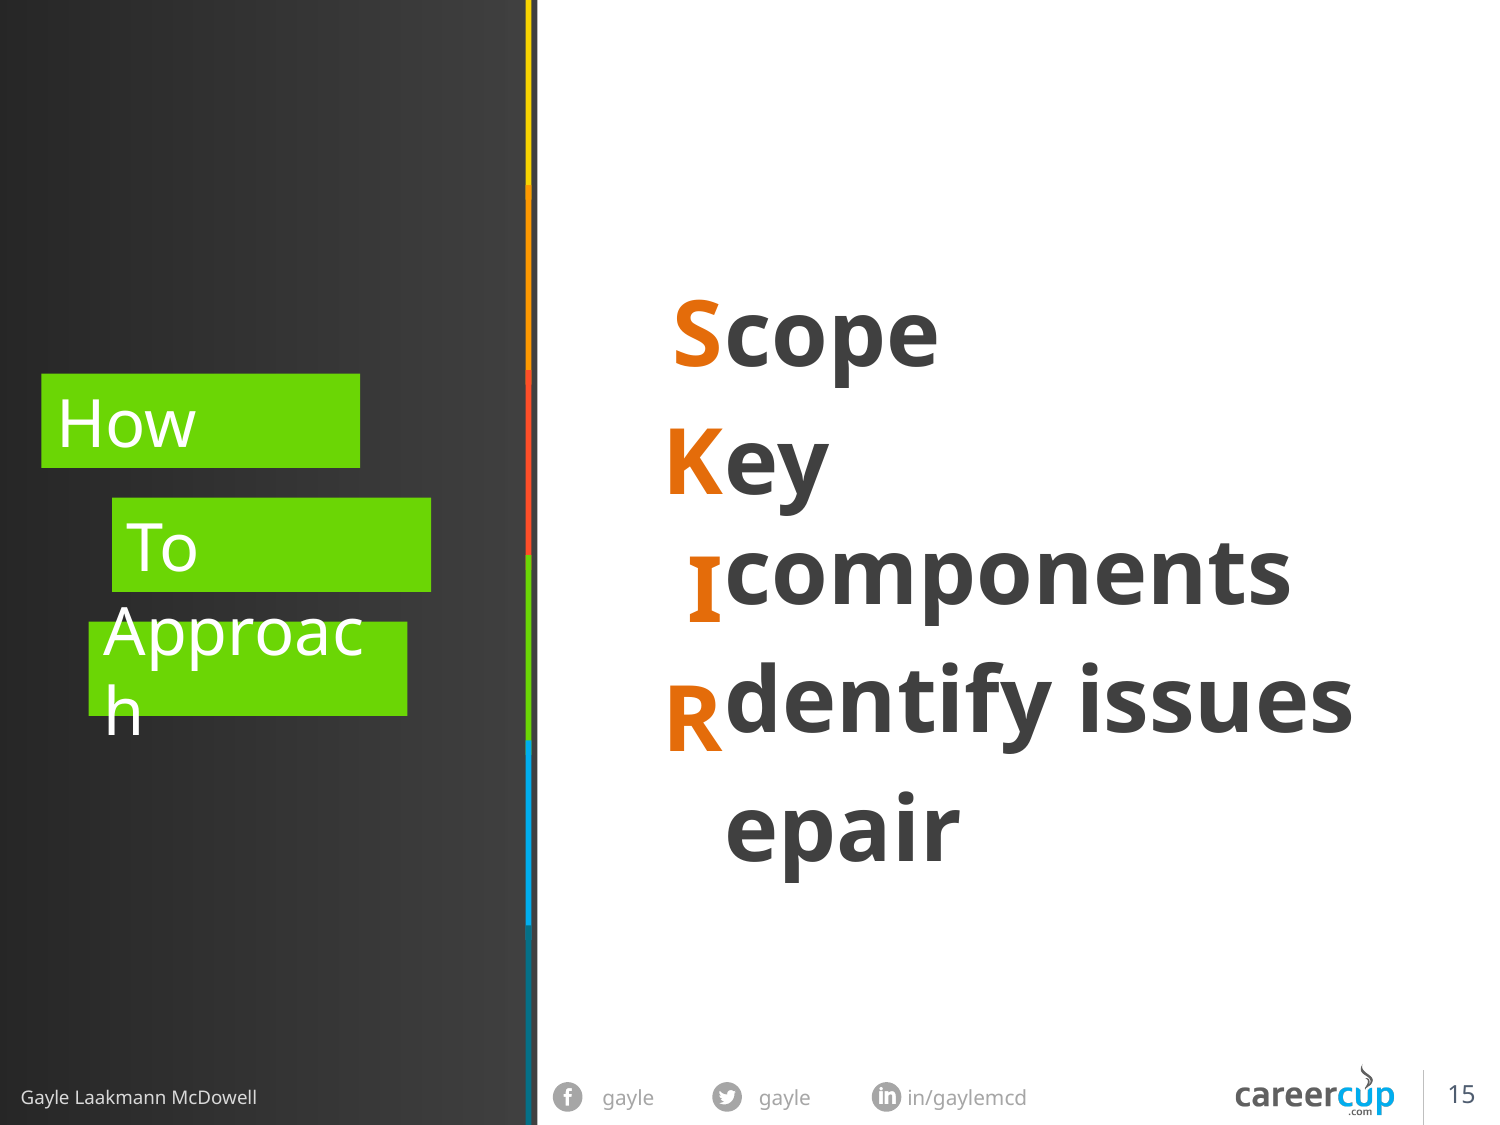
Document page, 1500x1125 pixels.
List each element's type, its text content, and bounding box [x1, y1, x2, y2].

list Approach [88, 621, 408, 716]
text_box cope ey components dentify issues epair [690, 267, 1436, 1106]
list To [112, 497, 432, 592]
list S K I R [596, 267, 690, 1106]
list How [41, 373, 361, 468]
picture [1234, 1106, 1396, 1117]
